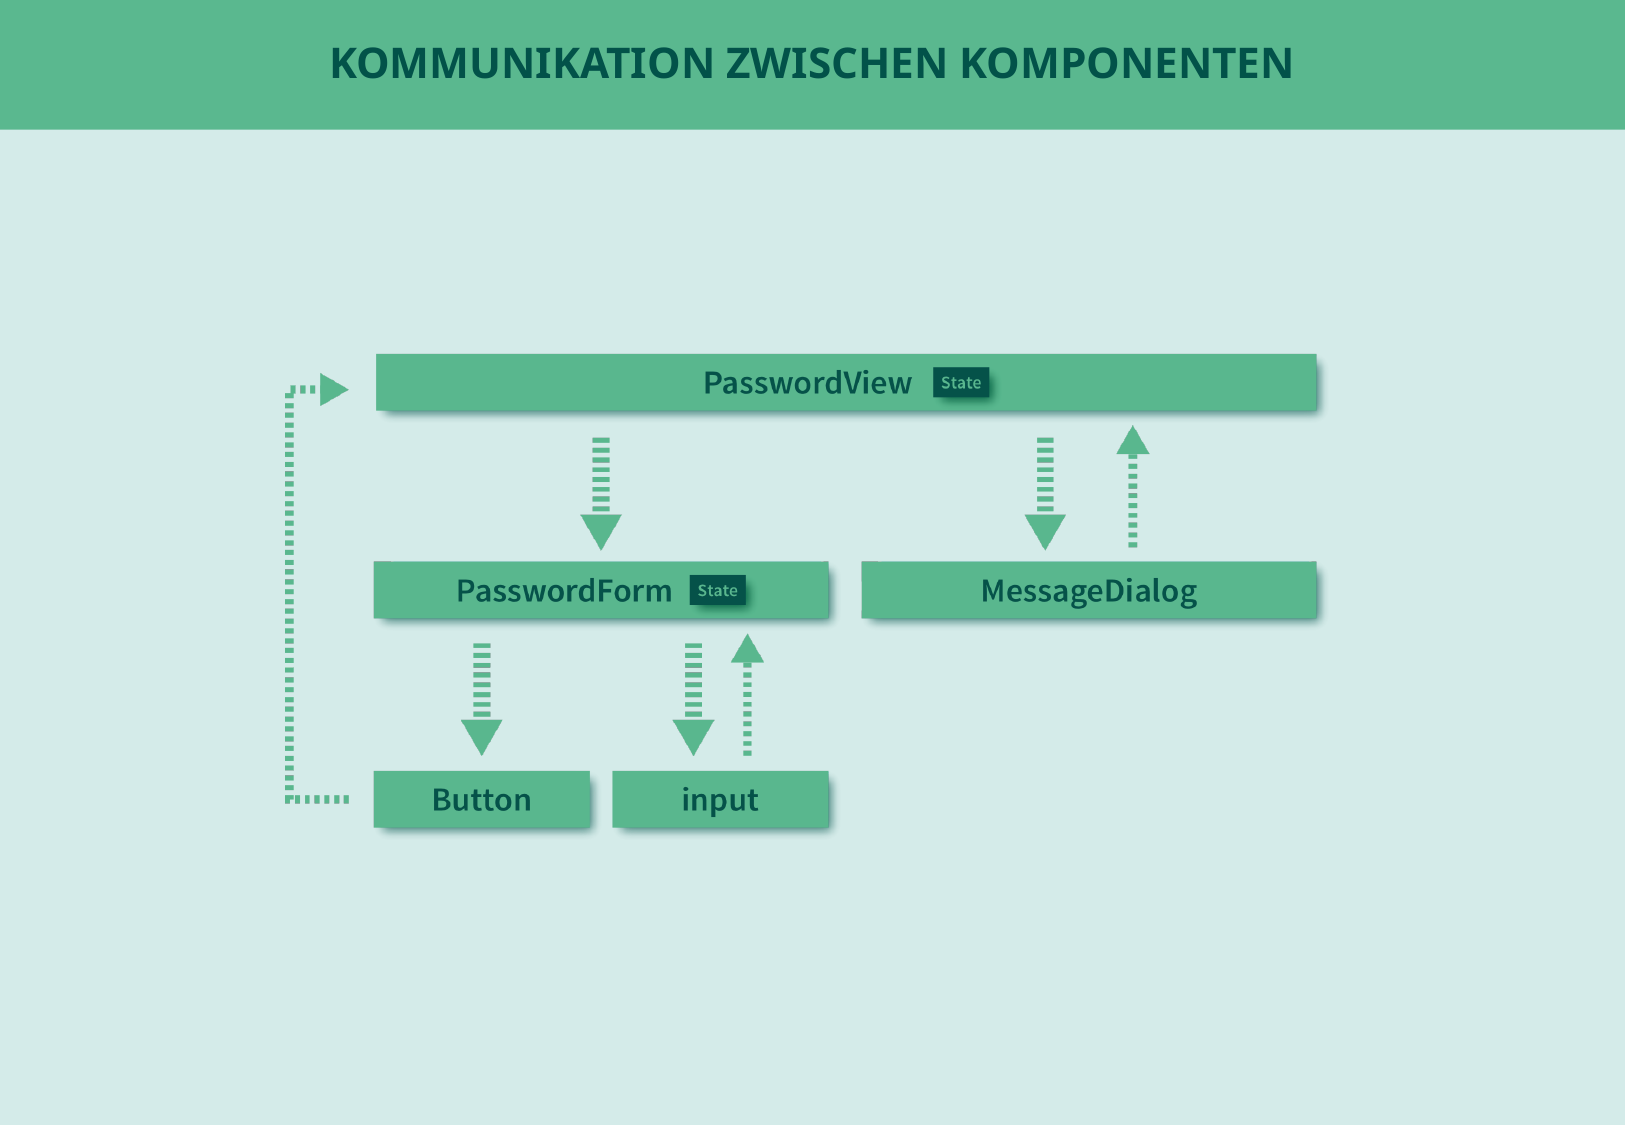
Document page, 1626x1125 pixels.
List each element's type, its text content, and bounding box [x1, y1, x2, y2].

picture [285, 342, 1340, 851]
title Kommunikation zwischen Komponenten [0, 0, 1625, 130]
